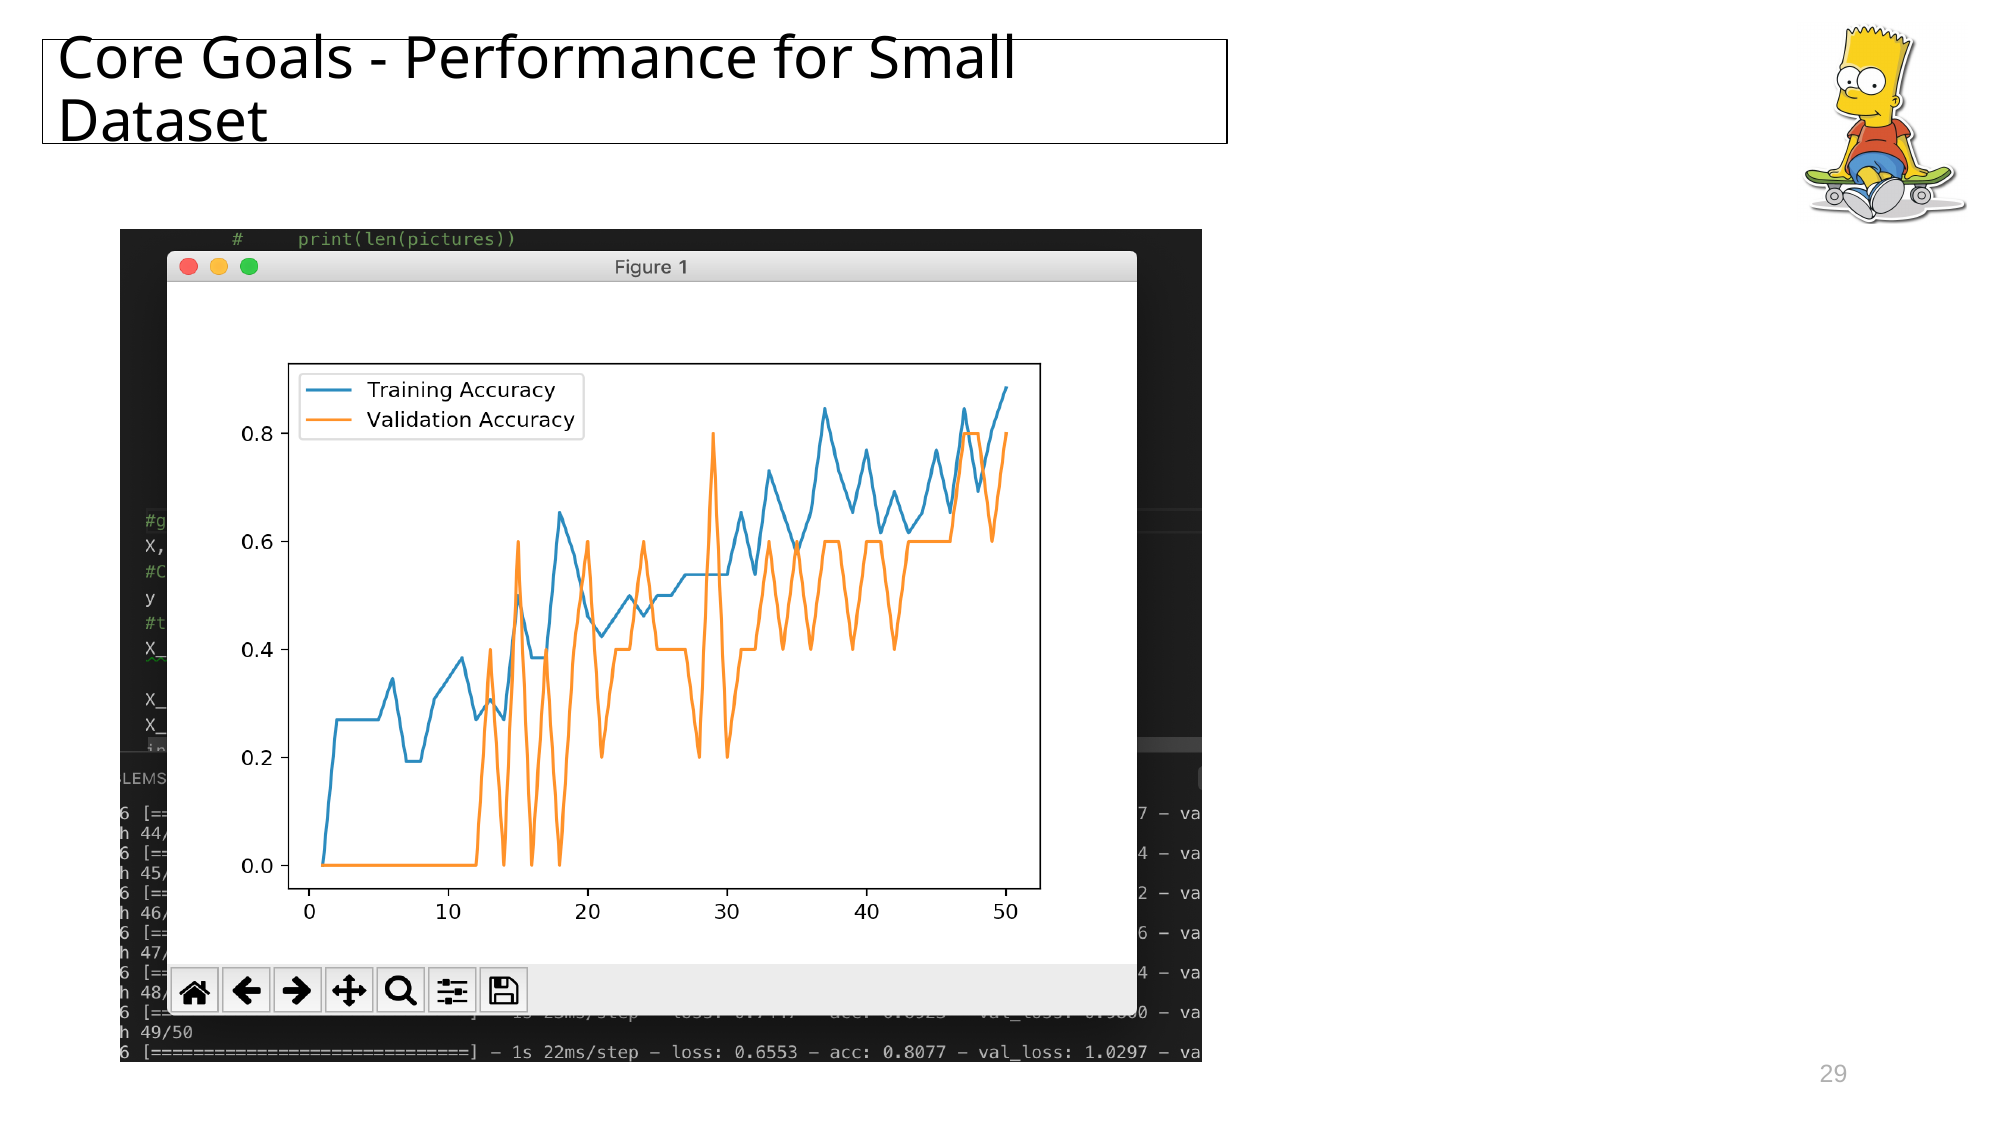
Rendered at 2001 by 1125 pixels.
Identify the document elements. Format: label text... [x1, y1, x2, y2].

picture [120, 229, 1202, 1062]
slide_number 29 [1412, 1042, 1863, 1103]
text_box Core Goals - Performance for Small Dataset [42, 39, 1227, 144]
picture [1797, 22, 1968, 224]
